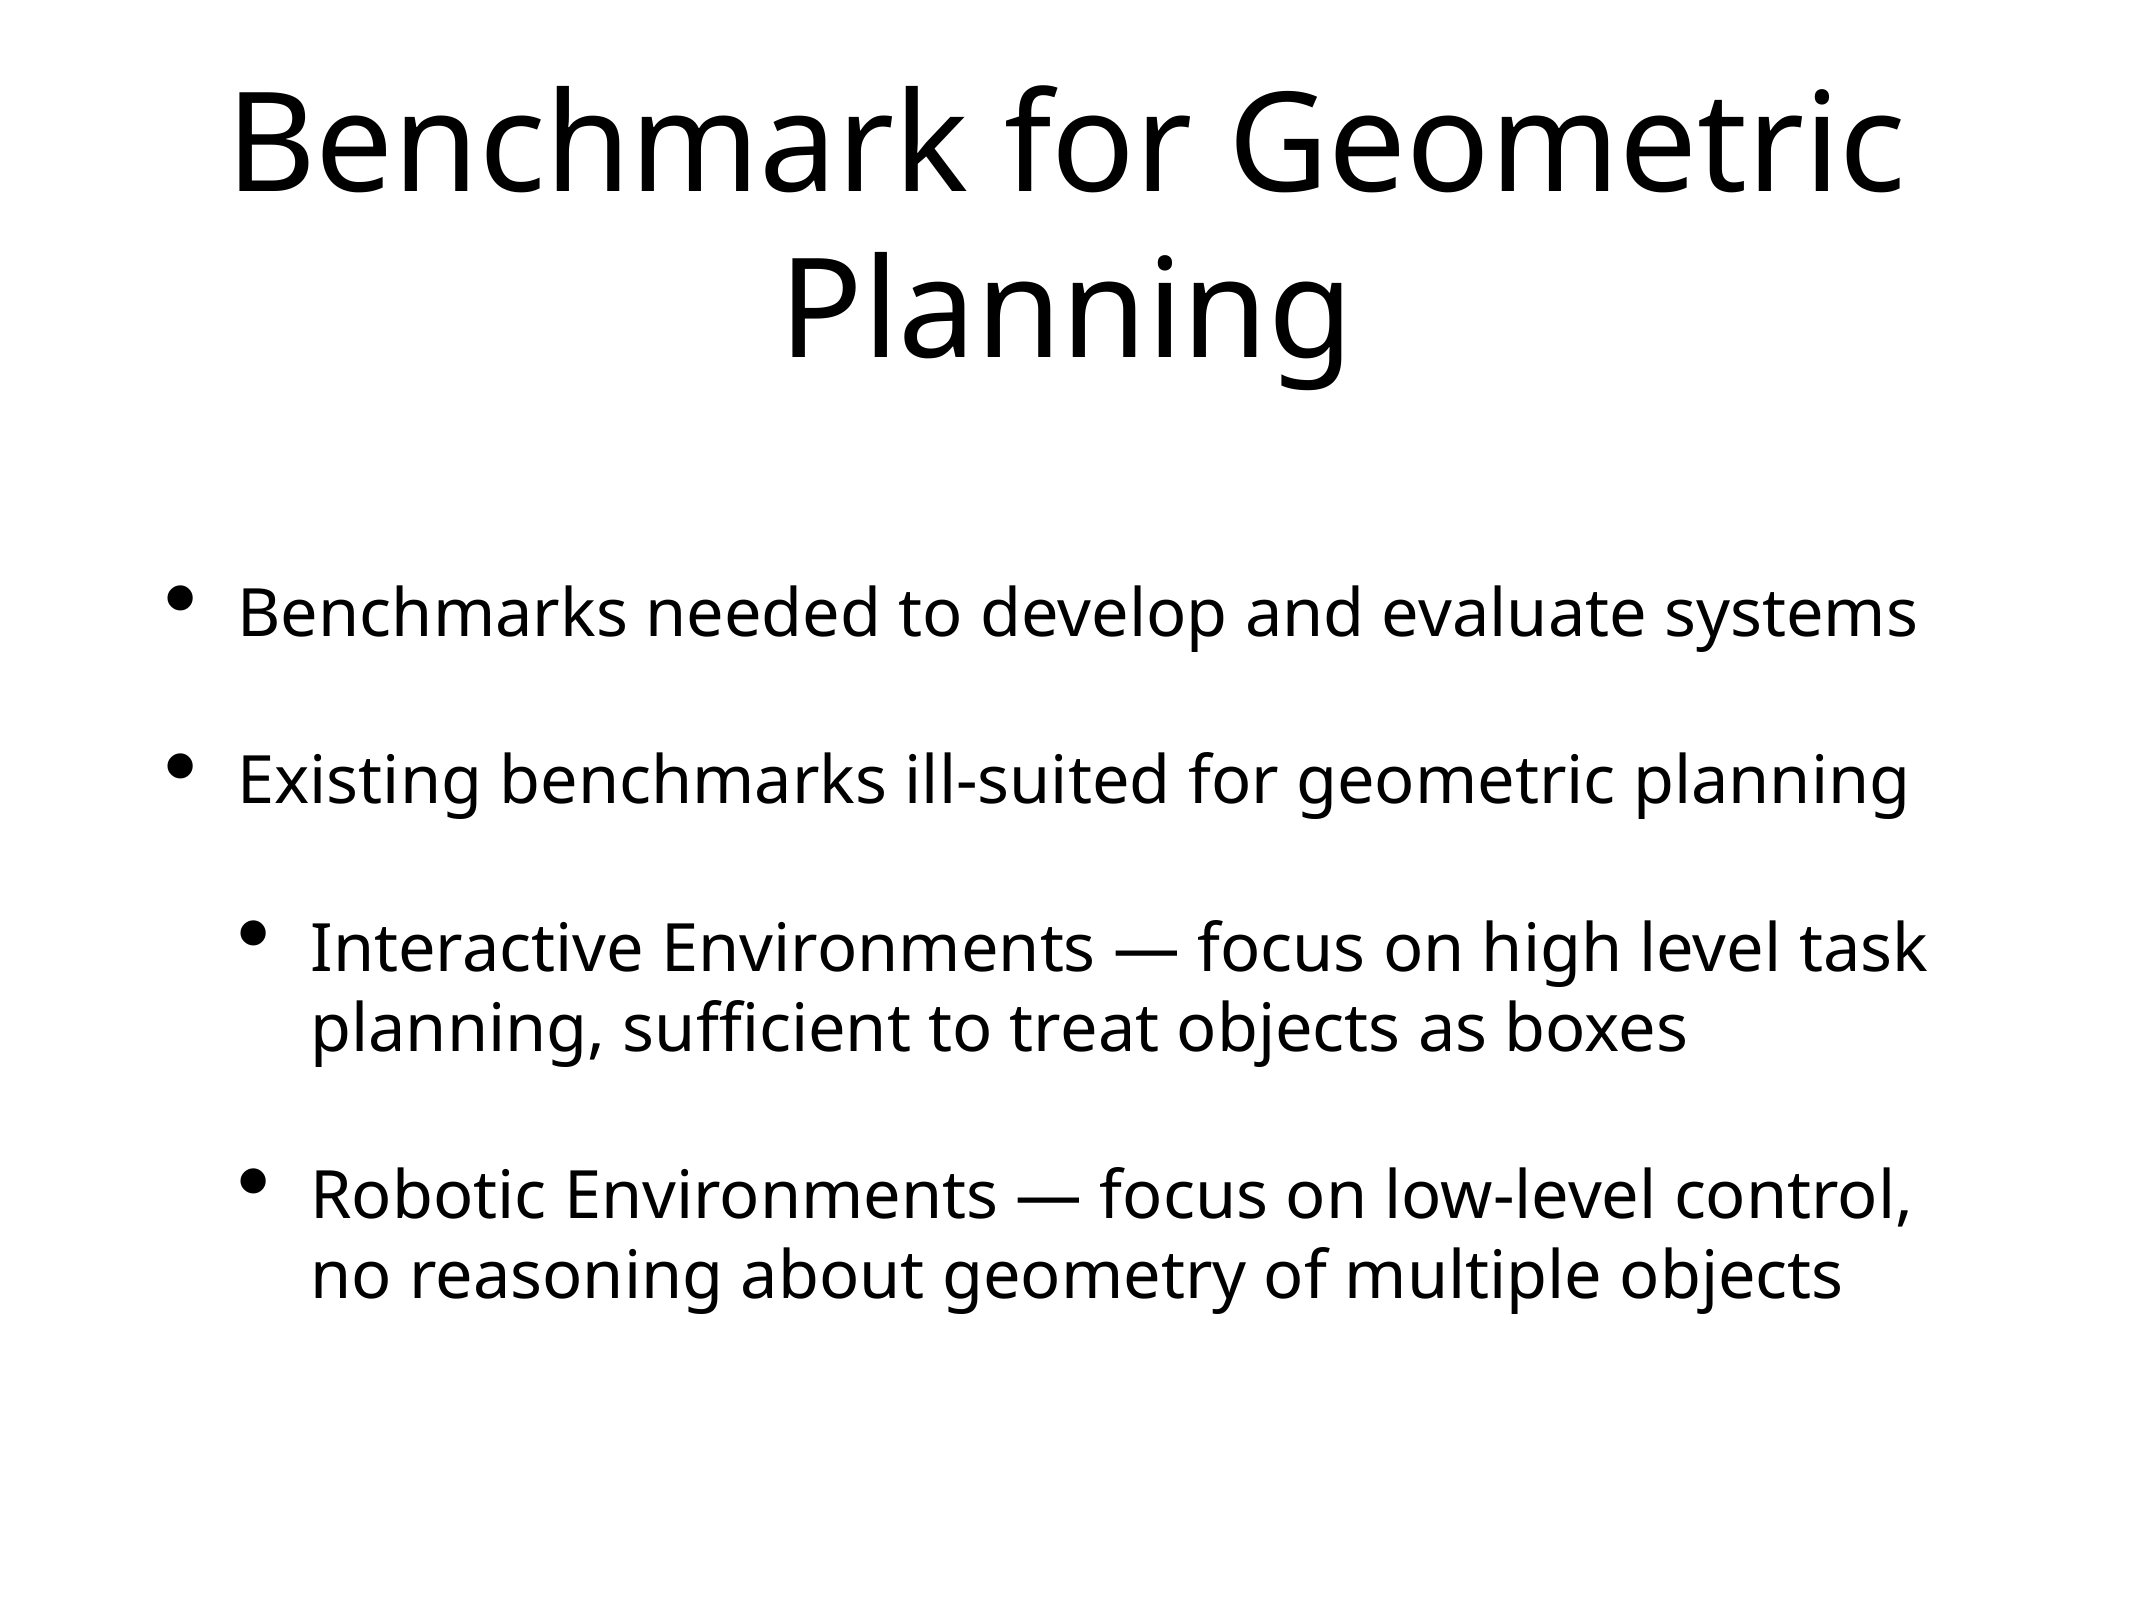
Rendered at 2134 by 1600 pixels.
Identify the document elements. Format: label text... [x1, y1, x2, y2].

list Benchmarks needed to develop and evaluate systems Existing benchmarks ill-suited for geometric planning Interactive Environments — focus on high level task planning, sufficient to treat objects as boxes Robotic Environments — focus on low-level control, no reasoning about geometry of multiple objects [155, 424, 1978, 1457]
title Benchmark for Geometric Planning [155, 41, 1978, 397]
